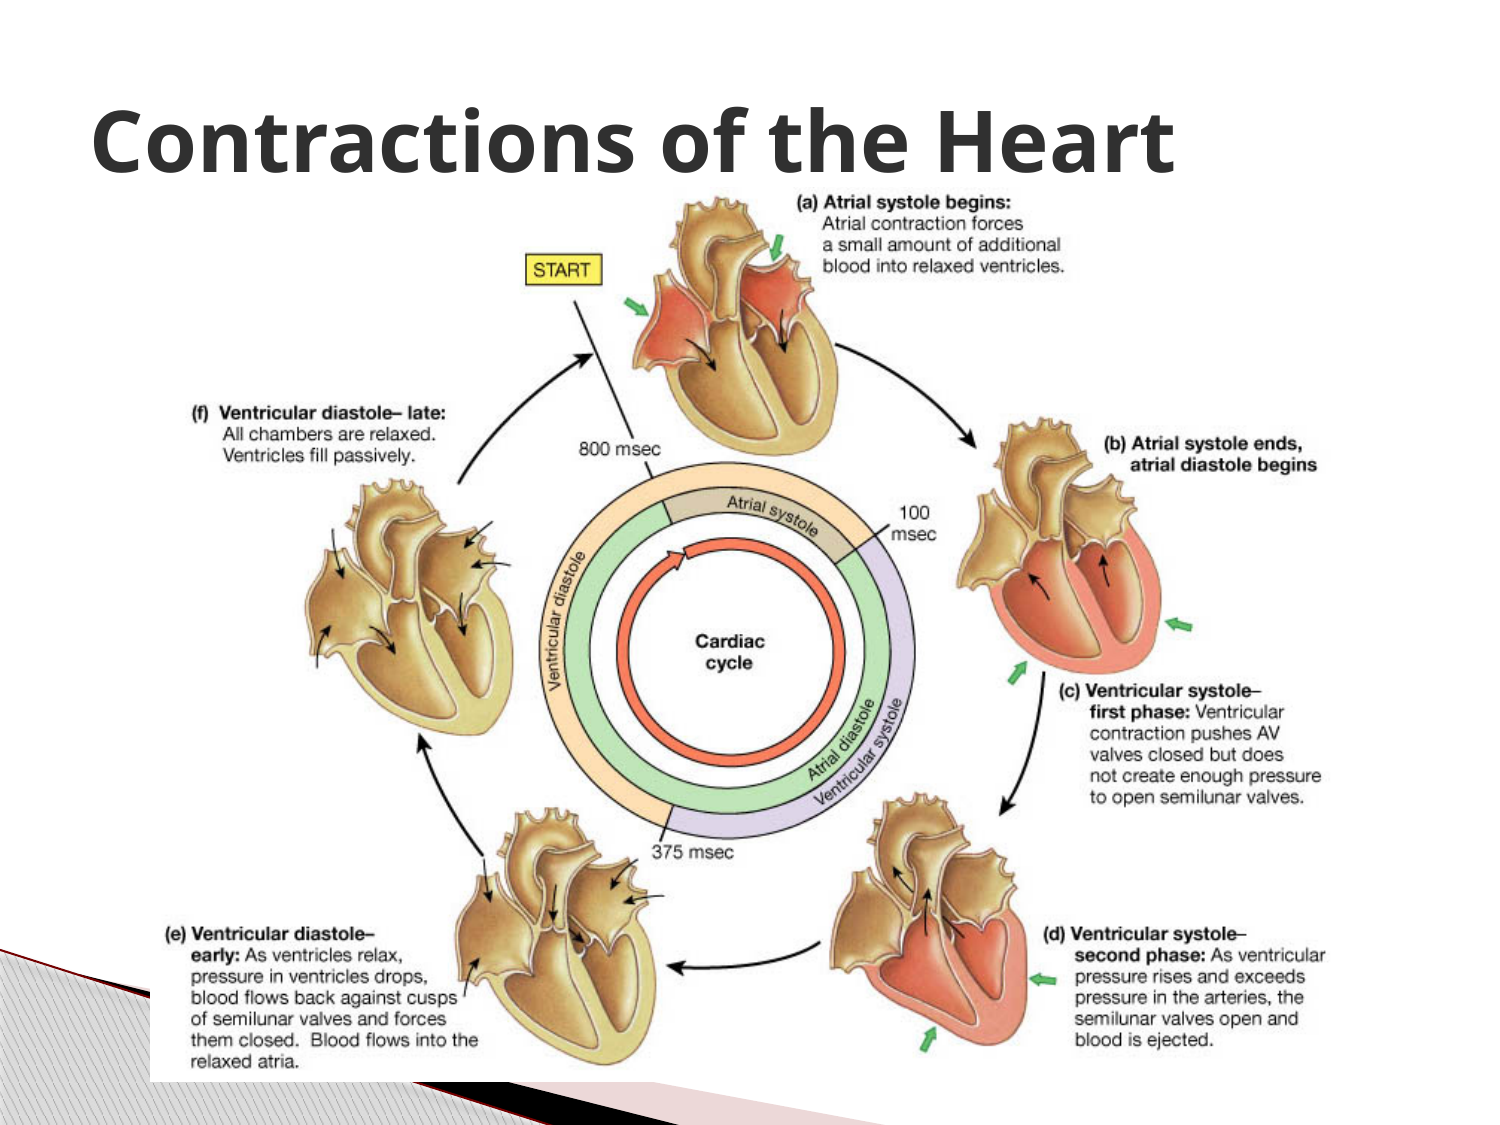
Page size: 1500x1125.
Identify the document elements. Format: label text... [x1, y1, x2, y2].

title Contractions of the Heart [75, 45, 1425, 233]
picture [149, 187, 1342, 1082]
